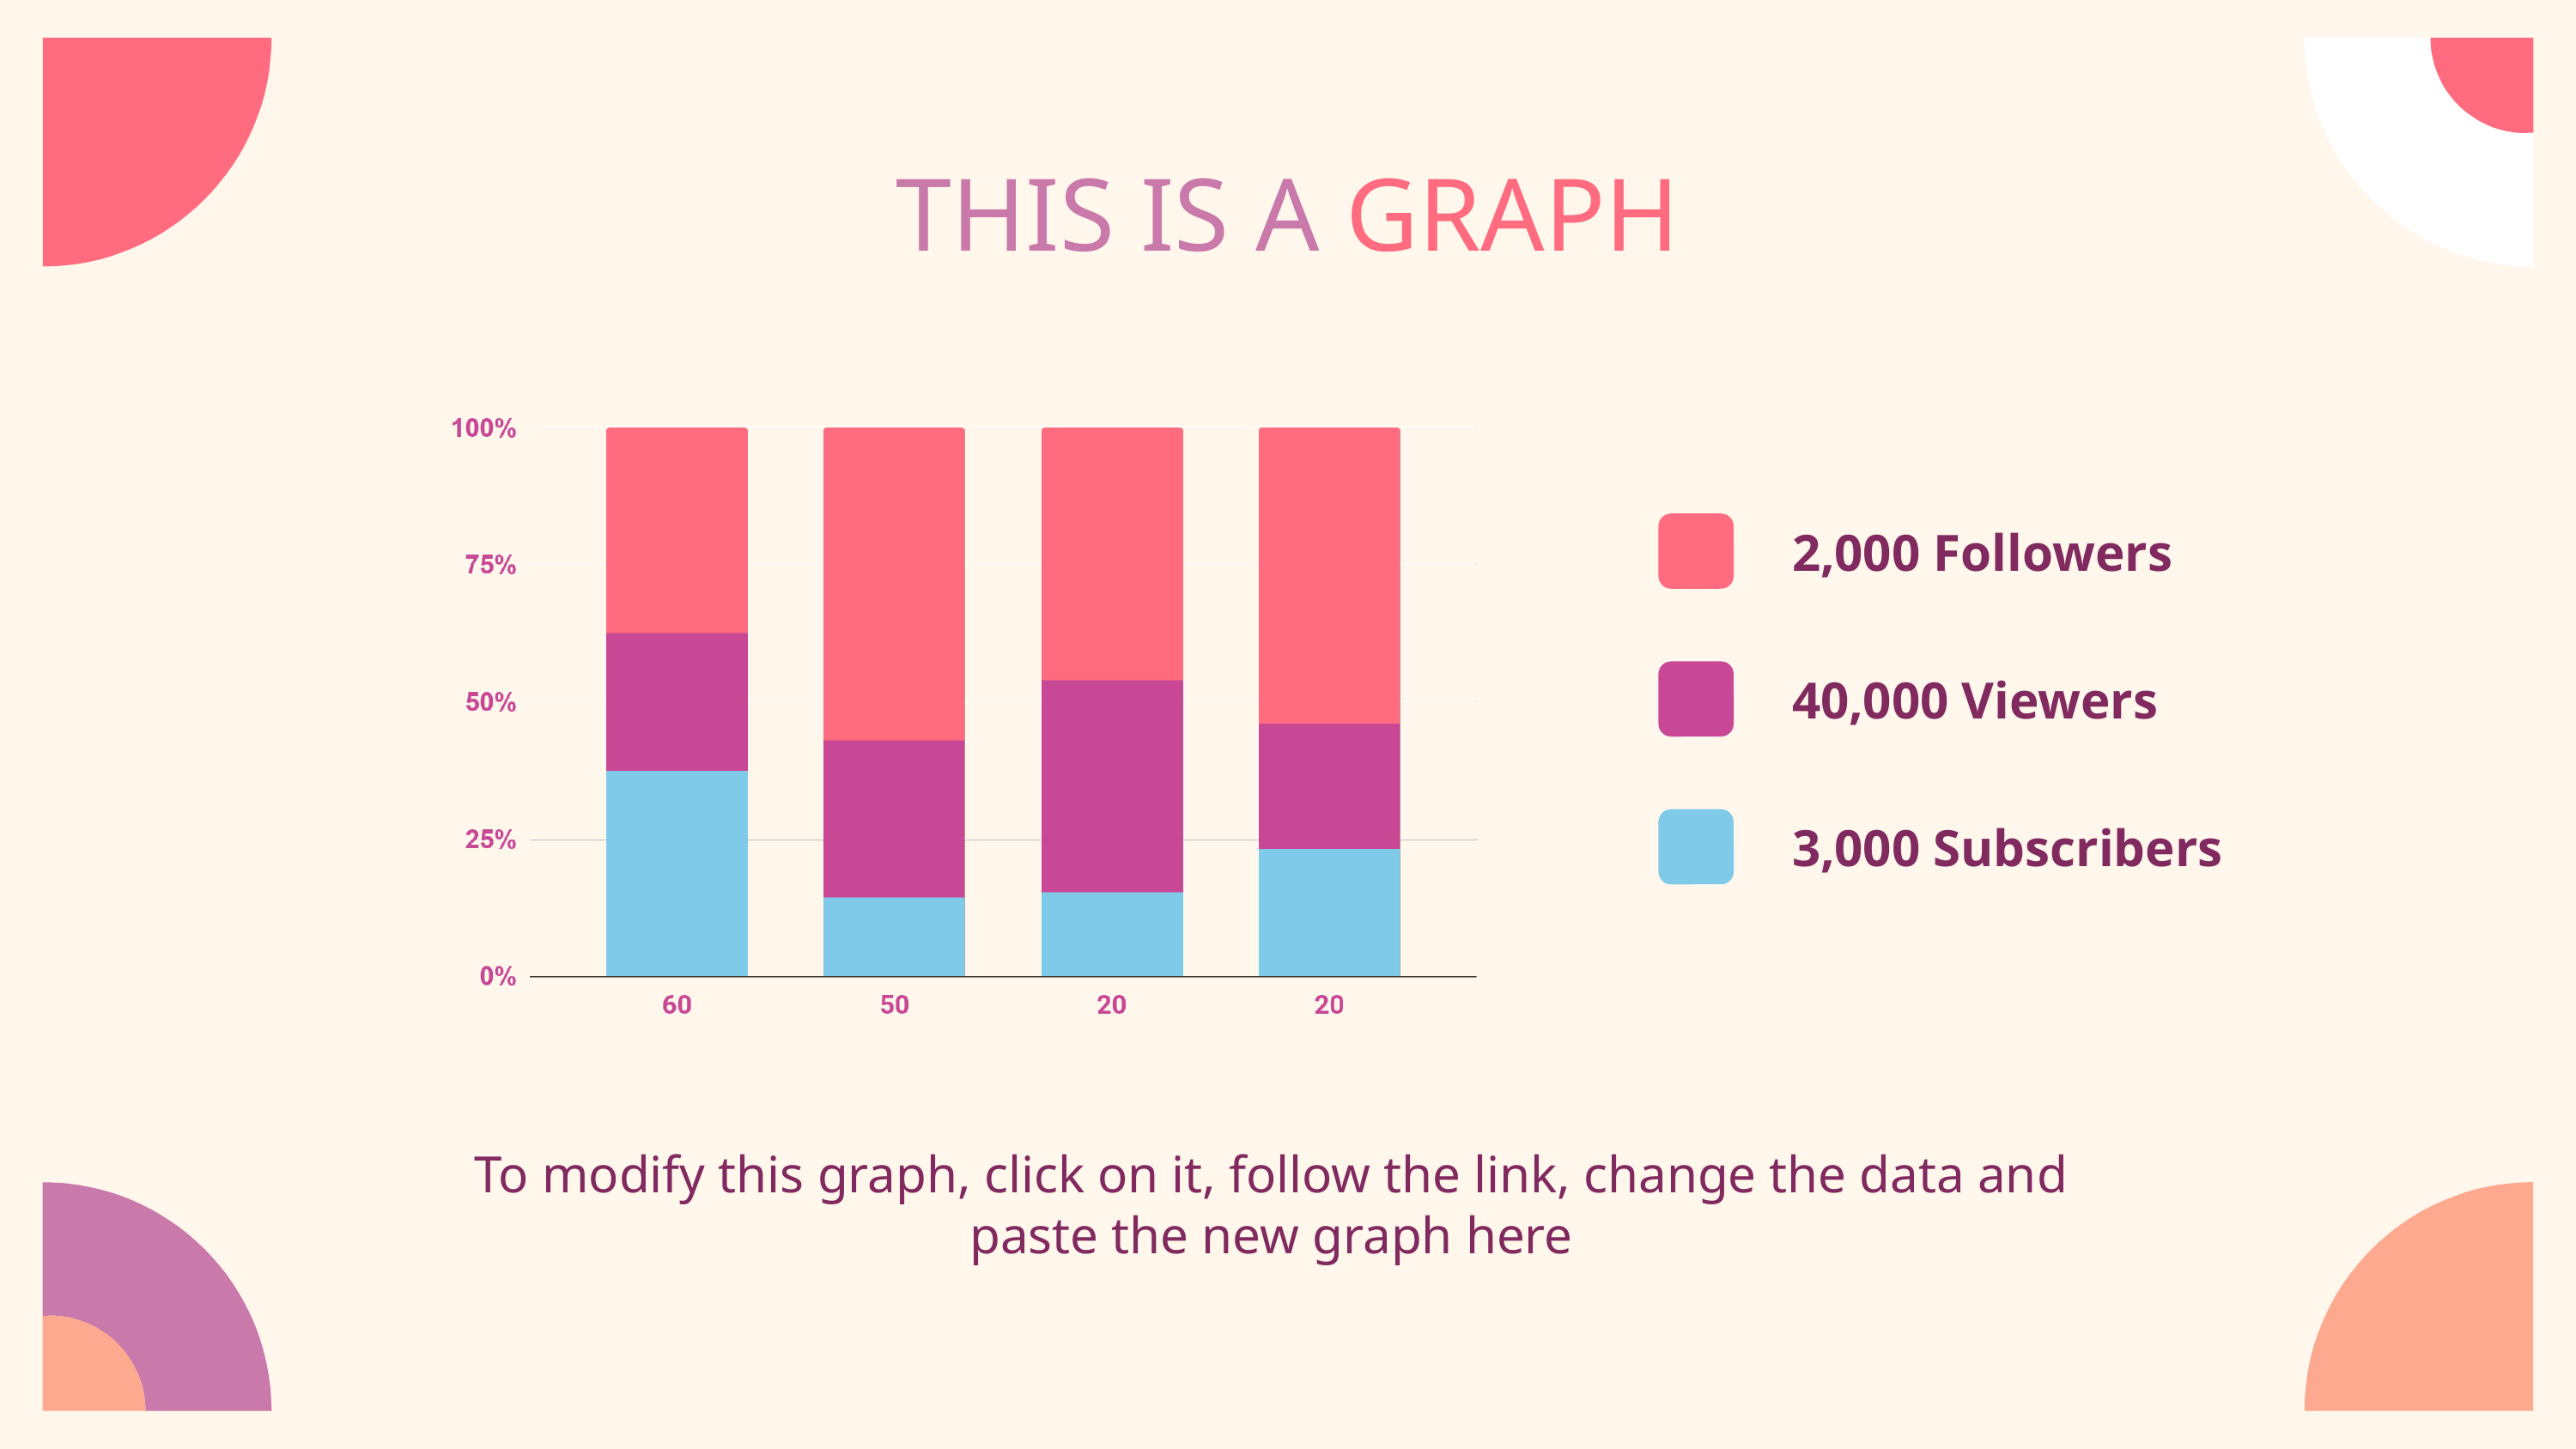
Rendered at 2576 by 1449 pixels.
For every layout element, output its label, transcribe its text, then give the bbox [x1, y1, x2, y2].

text_box 3,000 Subscribers [1766, 791, 2358, 903]
text_box [1658, 809, 1735, 885]
text_box To modify this graph, click on it, follow the link, change the data and paste the new graph here [384, 1107, 2159, 1299]
text_box 40,000 Viewers [1766, 642, 2358, 755]
text_box [1658, 661, 1735, 737]
title THIS IS A GRAPH [88, 124, 2488, 287]
picture [416, 378, 1510, 1054]
text_box [1658, 513, 1735, 589]
text_box 2,000 Followers [1766, 494, 2358, 608]
